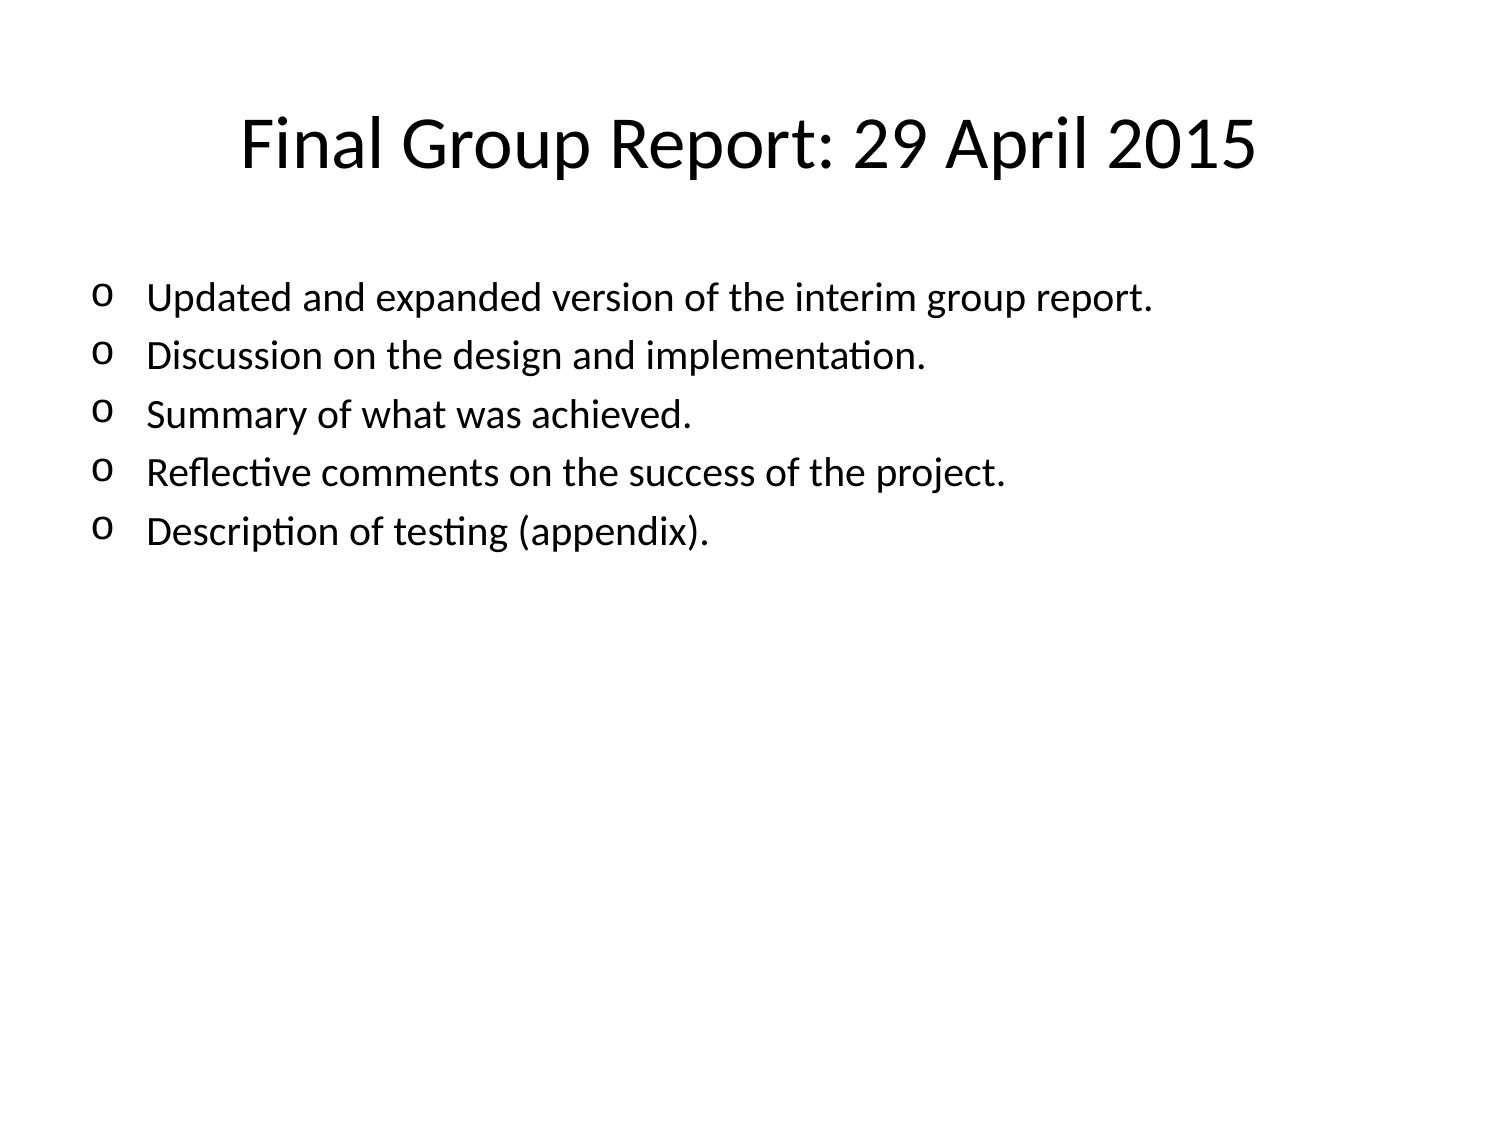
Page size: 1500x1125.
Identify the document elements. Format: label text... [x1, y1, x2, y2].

title Final Group Report: 29 April 2015 [75, 45, 1425, 233]
list Updated and expanded version of the interim group report. Discussion on the design and implementation. Summary of what was achieved. Reflective comments on the success of the project. Description of testing (appendix). [75, 262, 1425, 1005]
